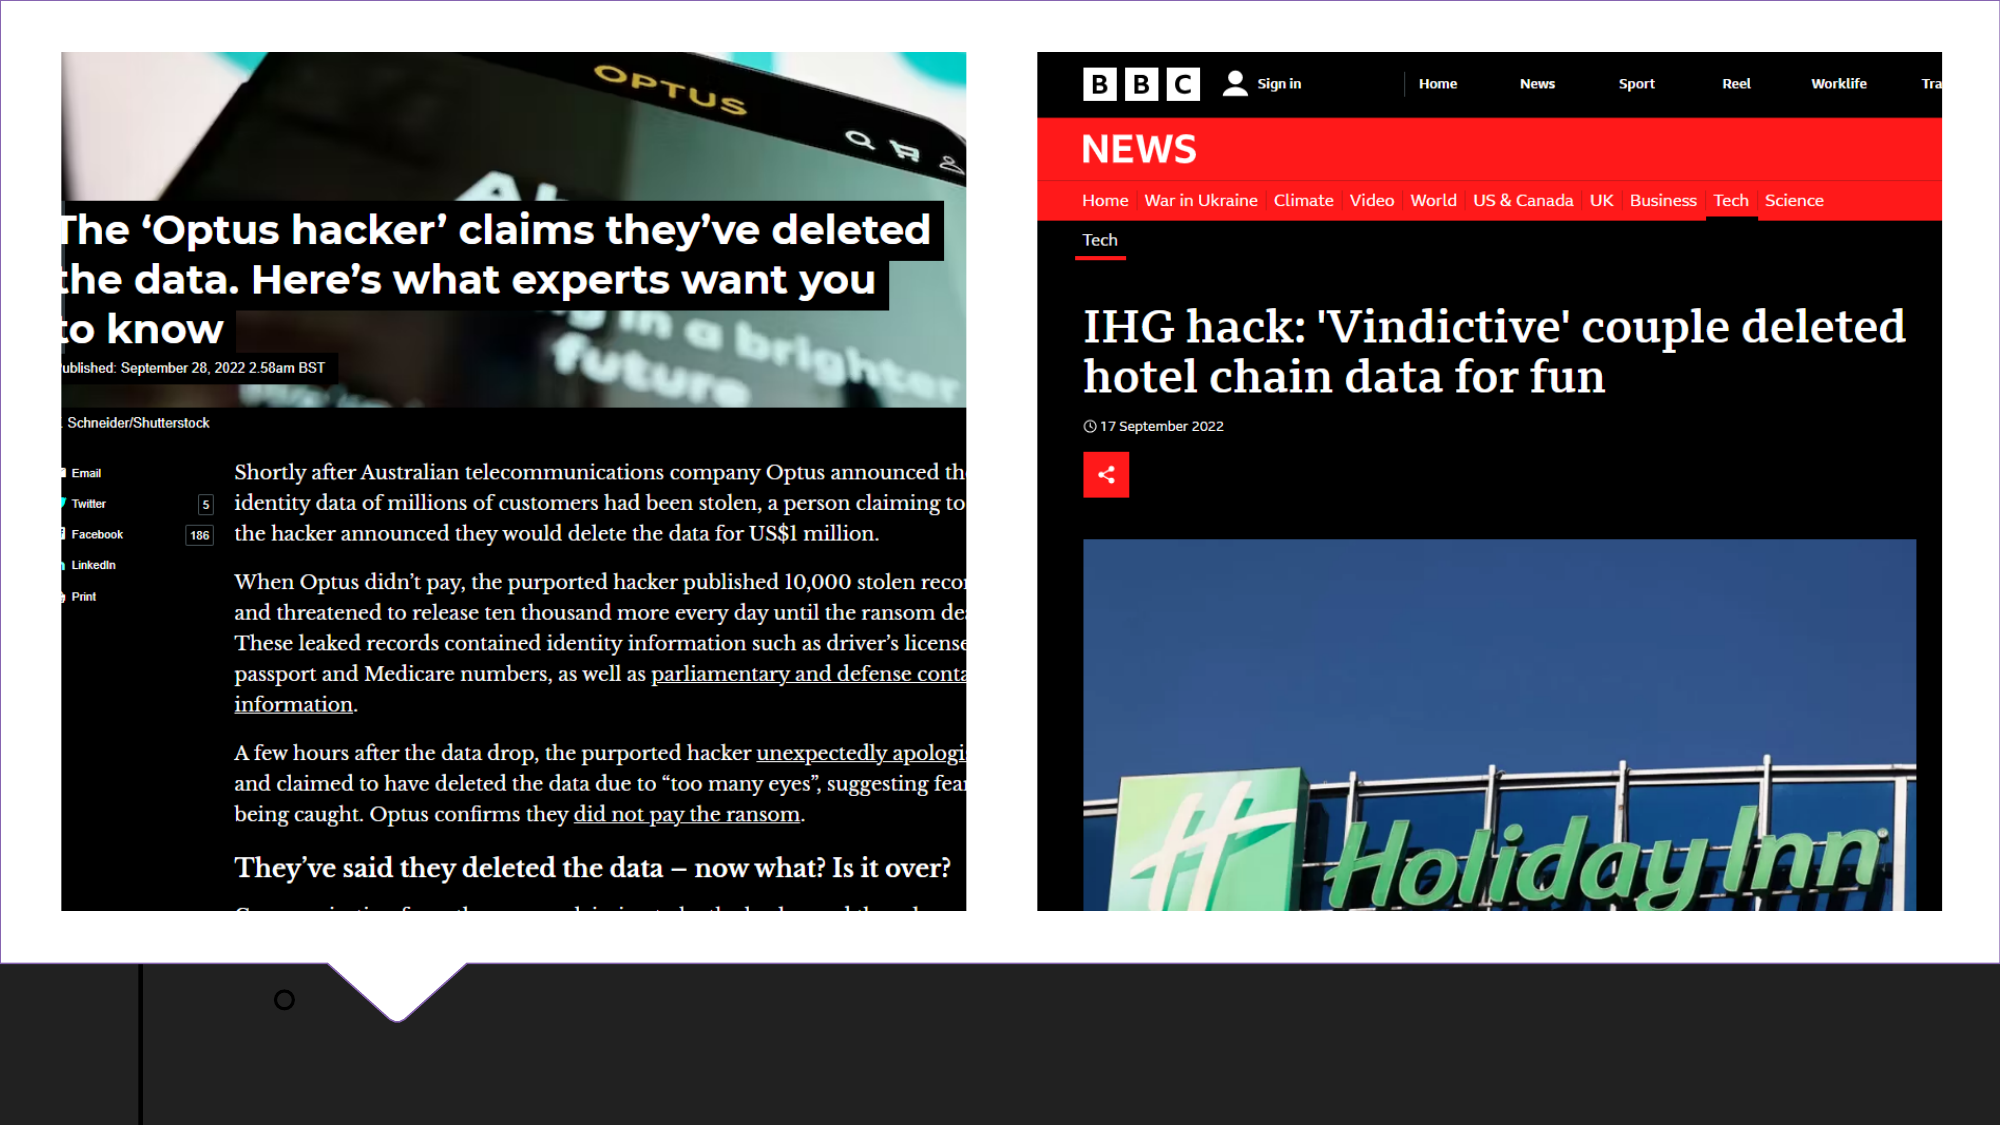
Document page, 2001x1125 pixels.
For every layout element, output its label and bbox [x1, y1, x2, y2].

picture [61, 52, 967, 911]
text_box [0, 0, 2000, 1023]
picture [1037, 52, 1943, 911]
